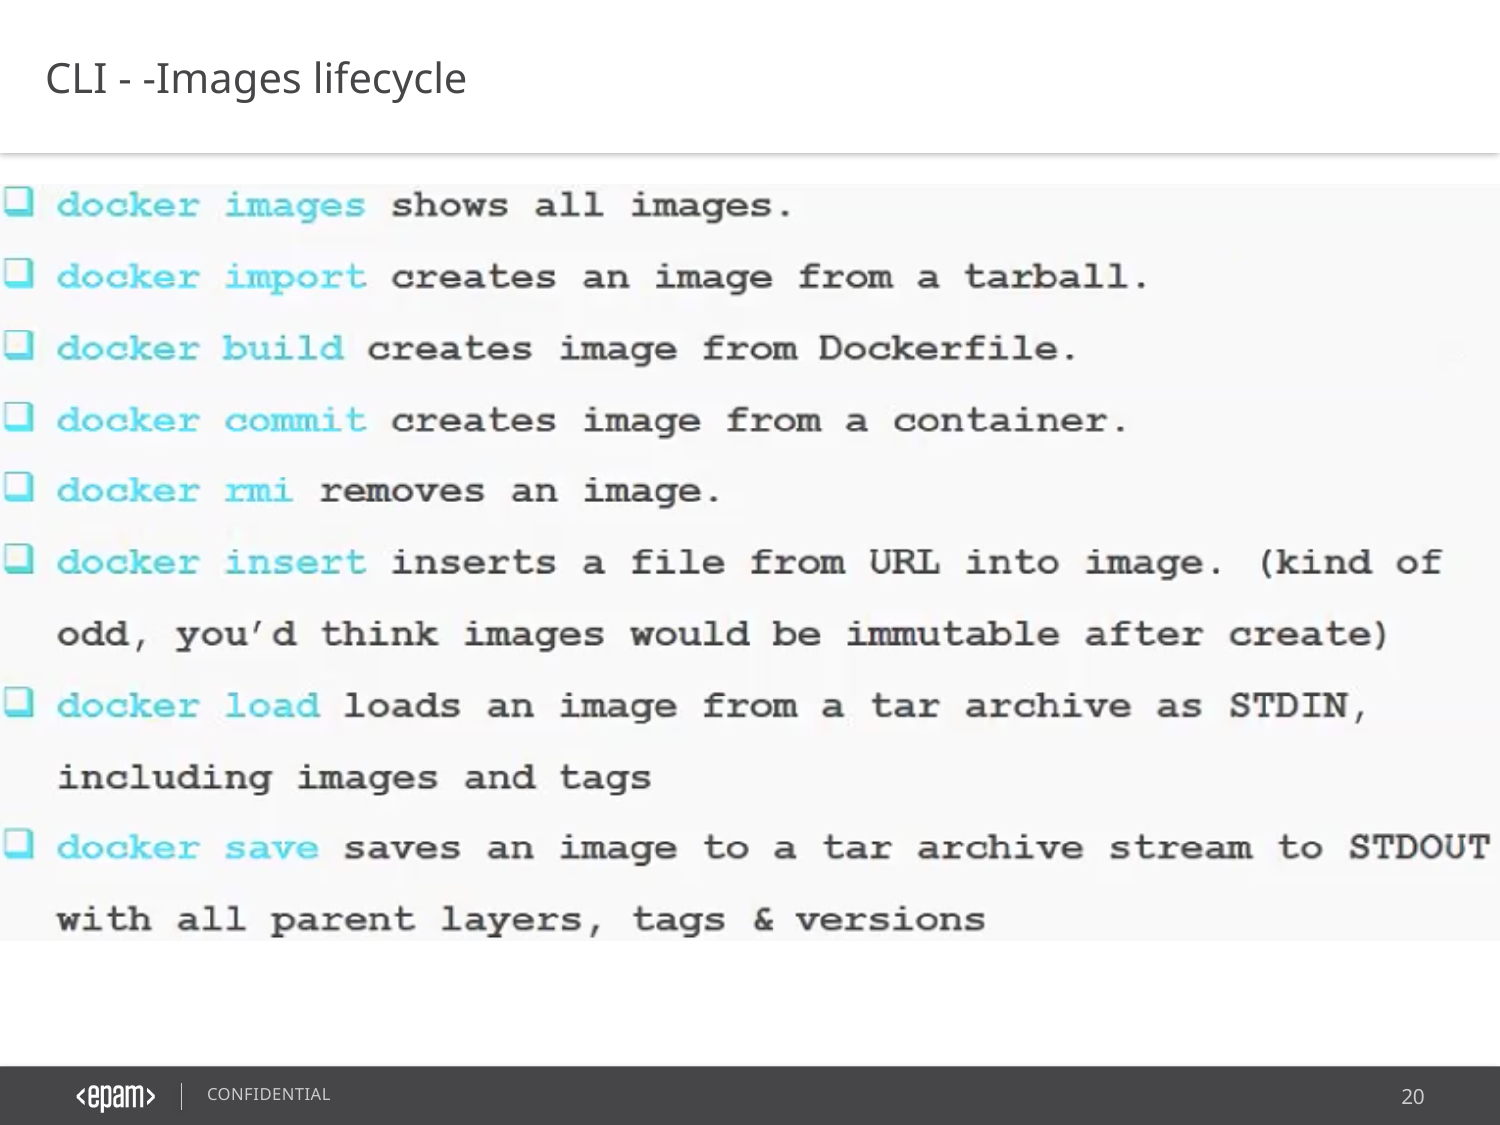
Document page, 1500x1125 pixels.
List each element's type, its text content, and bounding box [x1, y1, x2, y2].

list CLI - -Images lifecycle [0, 0, 1500, 153]
picture [76, 1085, 155, 1113]
picture [0, 184, 1500, 941]
